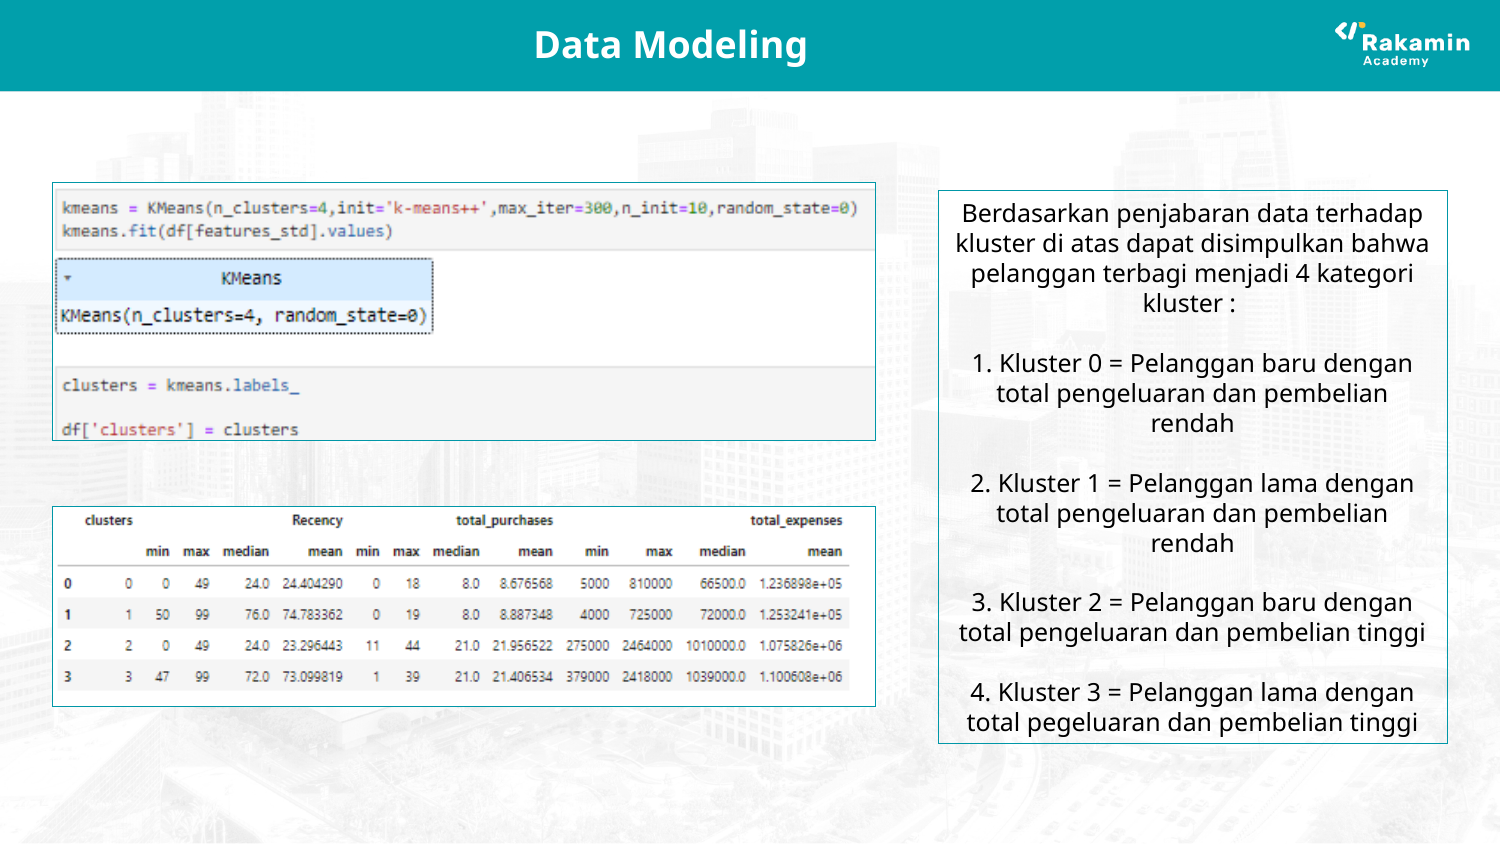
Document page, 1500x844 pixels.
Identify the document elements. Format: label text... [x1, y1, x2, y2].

picture [0, 0, 1500, 844]
text_box Berdasarkan penjabaran data terhadap kluster di atas dapat disimpulkan bahwa pelanggan terbagi menjadi 4 kategori kluster : 1. Kluster 0 = Pelanggan baru dengan total pengeluaran dan pembelian rendah 2. Kluster 1 = Pelanggan lama dengan total pengeluaran dan pembelian rendah 3. Kluster 2 = Pelanggan baru dengan total pengeluaran dan pembelian tinggi 4. Kluster 3 = Pelanggan lama dengan total pegeluaran dan pembelian tinggi [938, 190, 1448, 744]
title Data Modeling [0, 6, 1342, 92]
